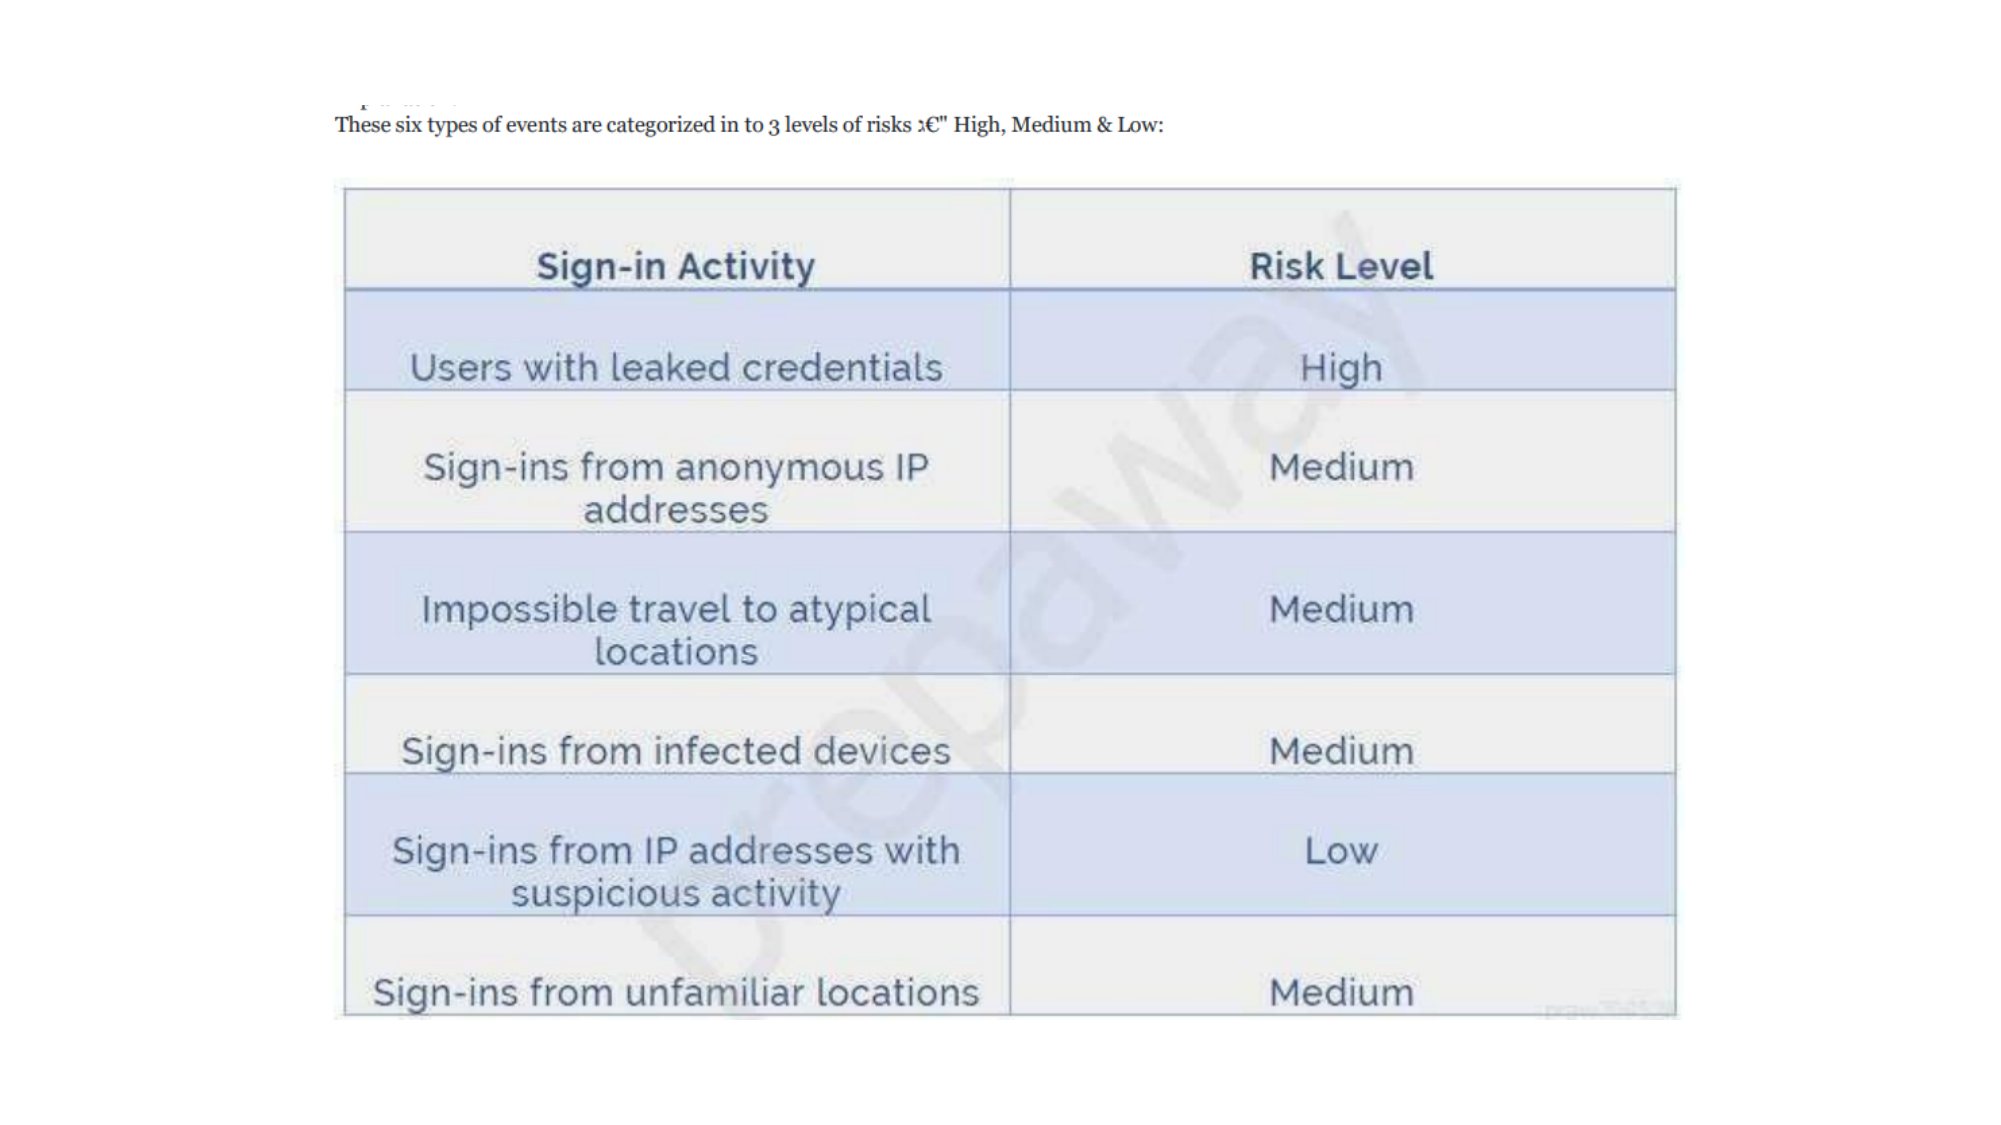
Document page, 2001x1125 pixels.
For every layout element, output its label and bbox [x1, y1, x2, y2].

picture [315, 105, 1685, 1020]
